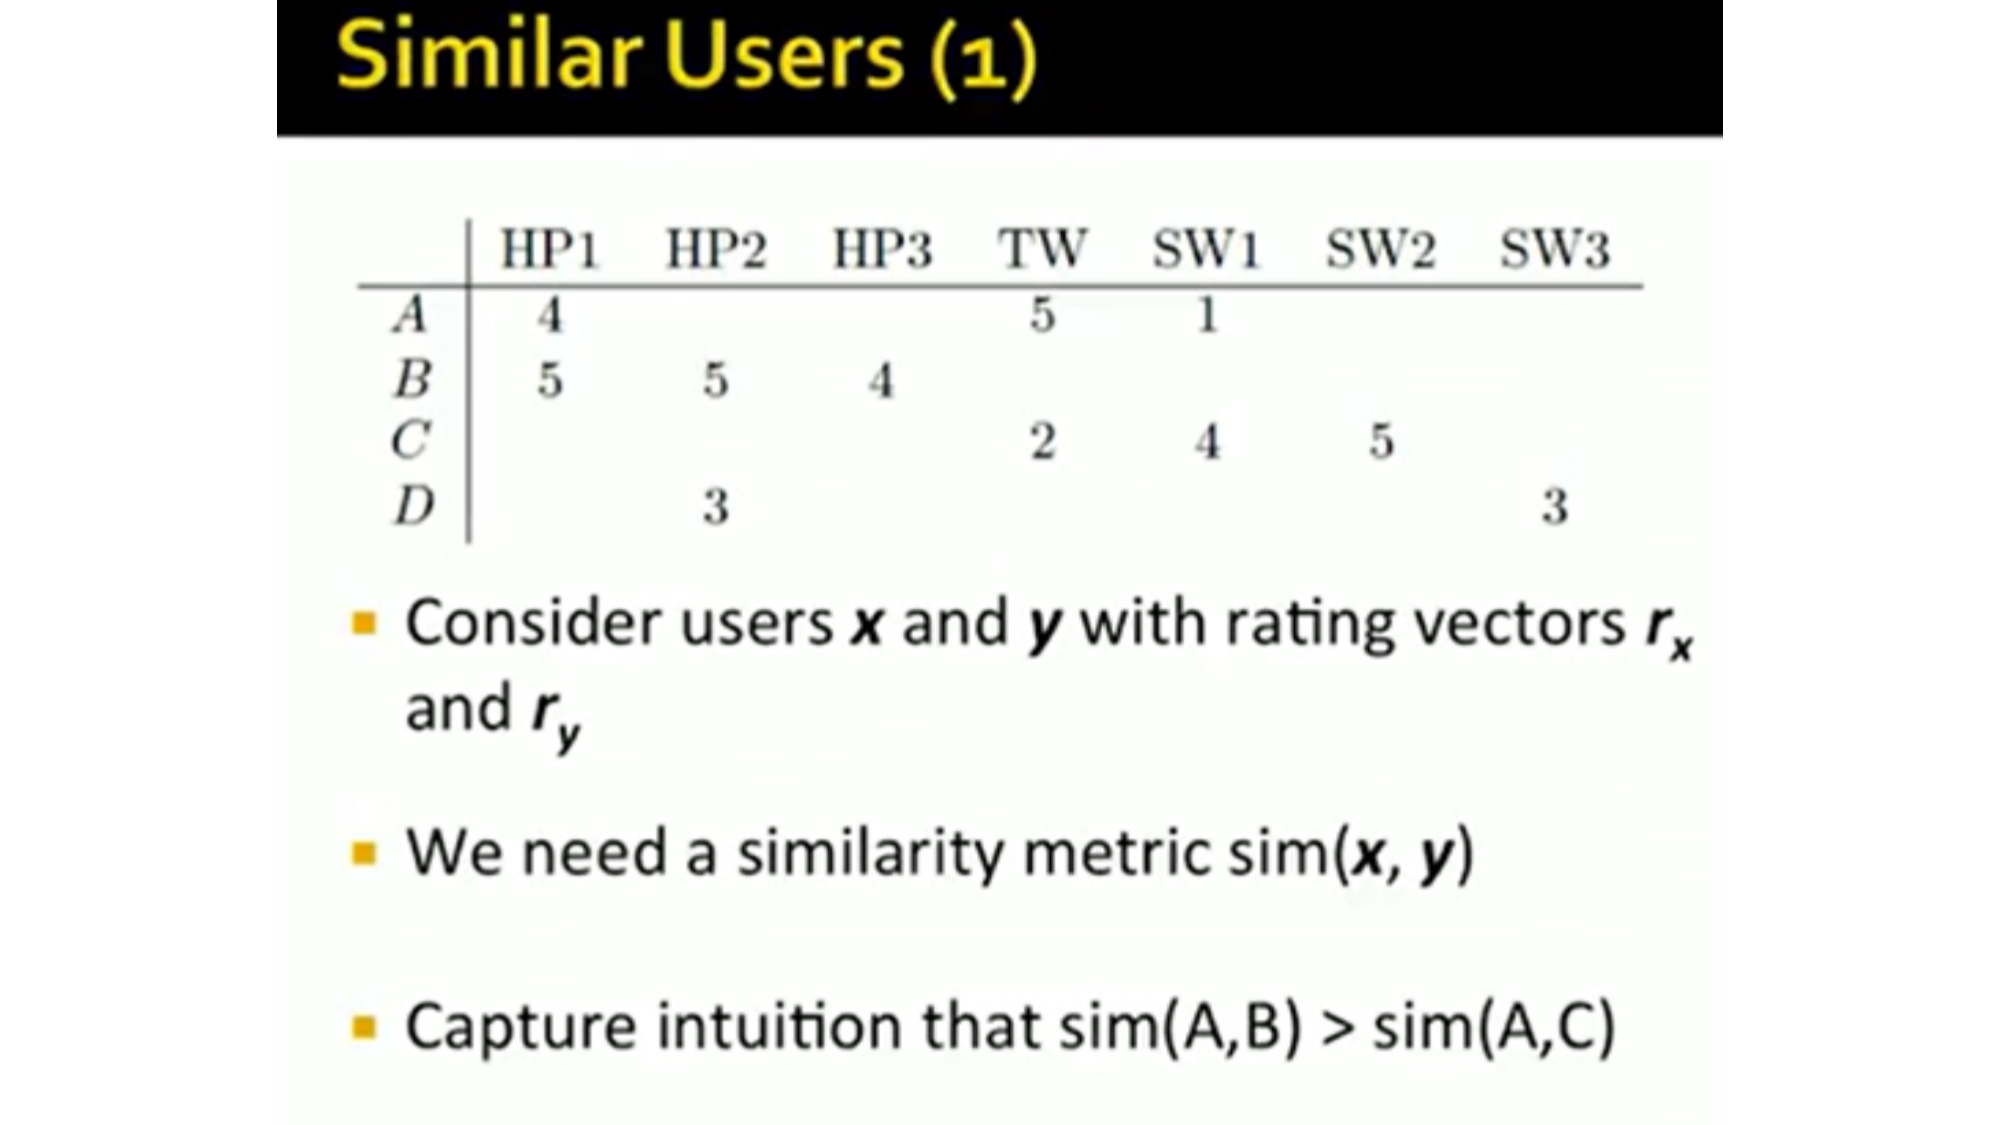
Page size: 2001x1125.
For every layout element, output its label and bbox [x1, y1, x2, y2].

picture [277, 0, 1723, 1125]
